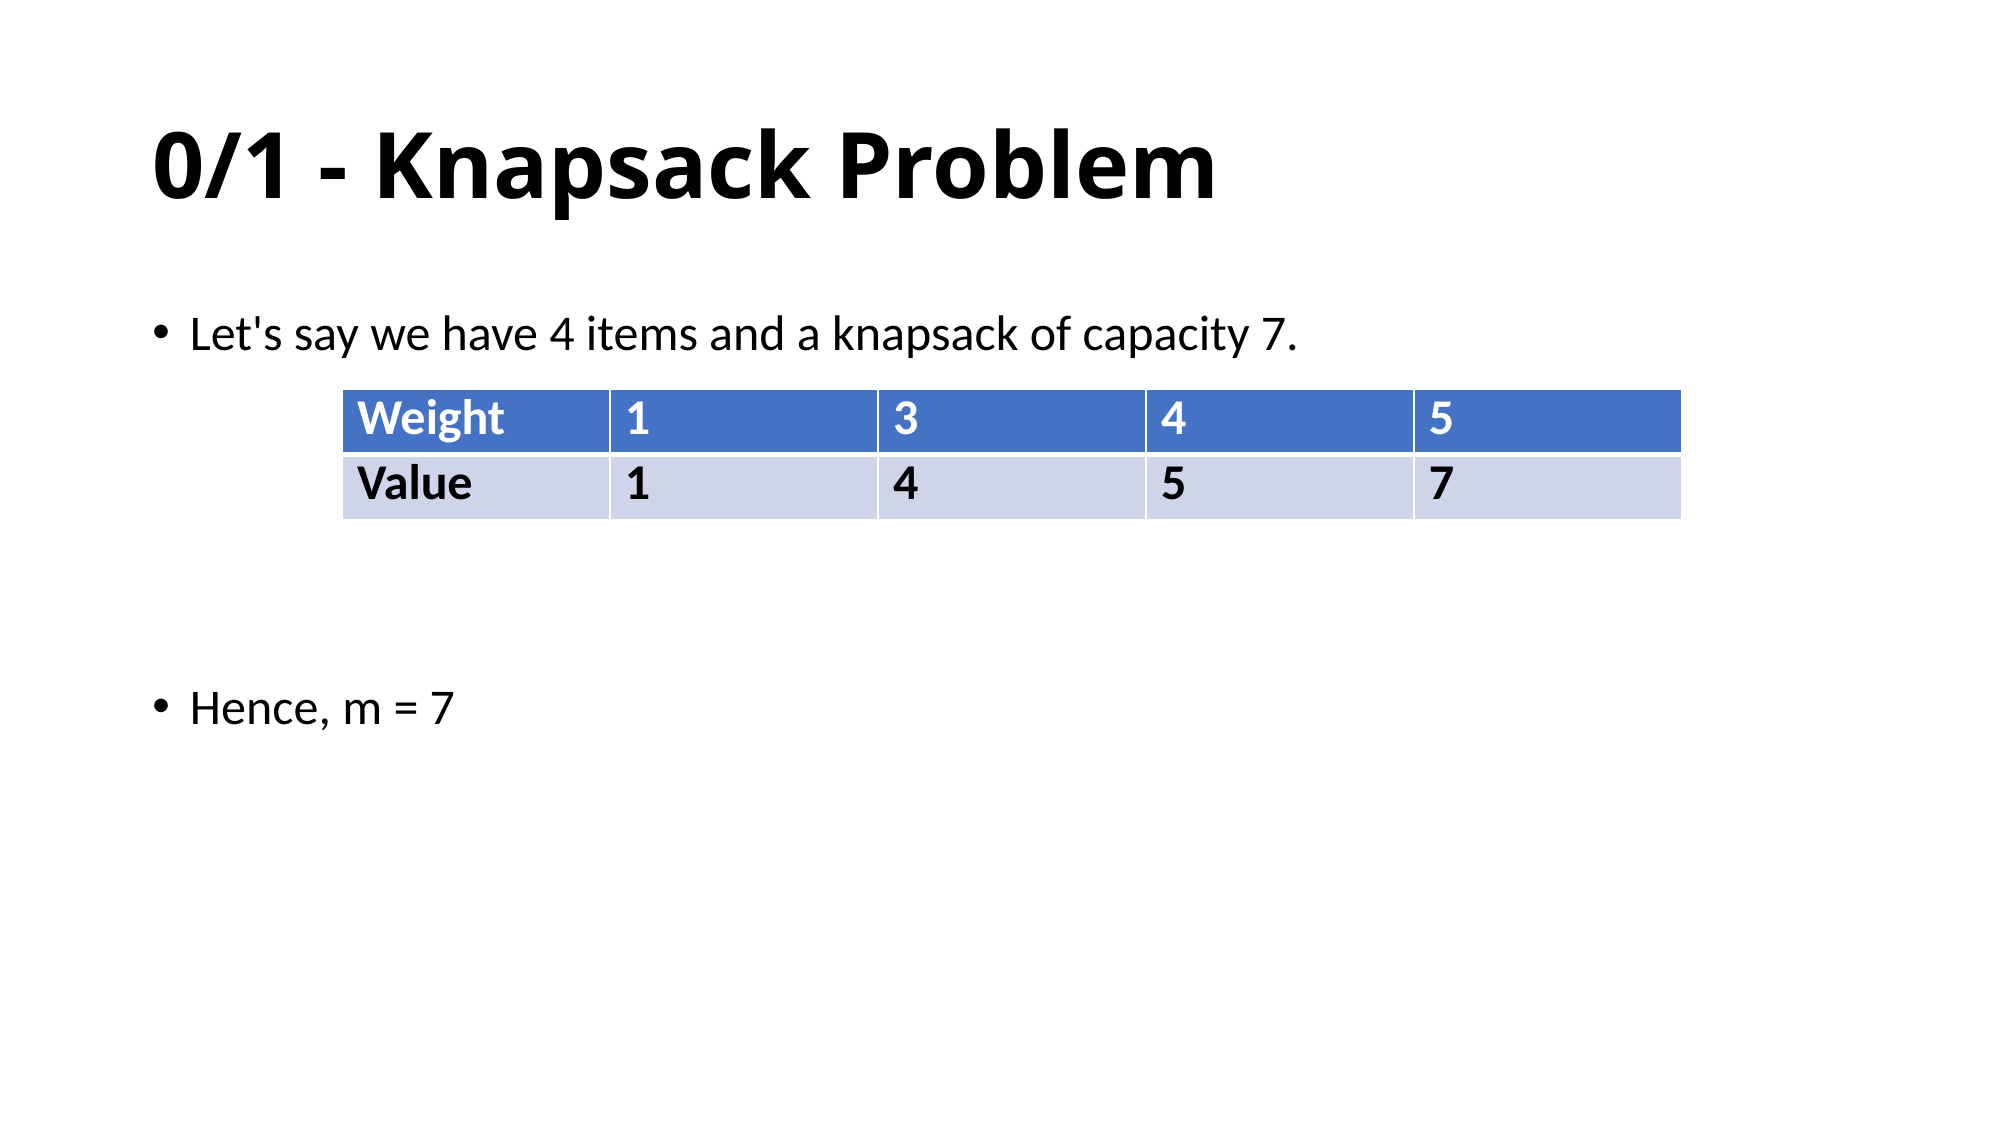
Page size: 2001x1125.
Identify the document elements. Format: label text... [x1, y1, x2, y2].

table_header 5 [1415, 390, 1681, 452]
table_cell 4 [879, 457, 1145, 519]
table_cell 1 [611, 457, 877, 519]
title 0/1 - Knapsack Problem [137, 59, 1863, 278]
table_header 3 [879, 390, 1145, 452]
table_header Weight [343, 390, 609, 452]
list Let's say we have 4 items and a knapsack of capacity 7. Hence, m = 7 [137, 299, 1952, 1097]
table_cell 7 [1415, 457, 1681, 519]
table_header 1 [611, 390, 877, 452]
table_header 4 [1147, 390, 1413, 452]
table_cell Value [343, 457, 609, 519]
table_cell 5 [1147, 457, 1413, 519]
